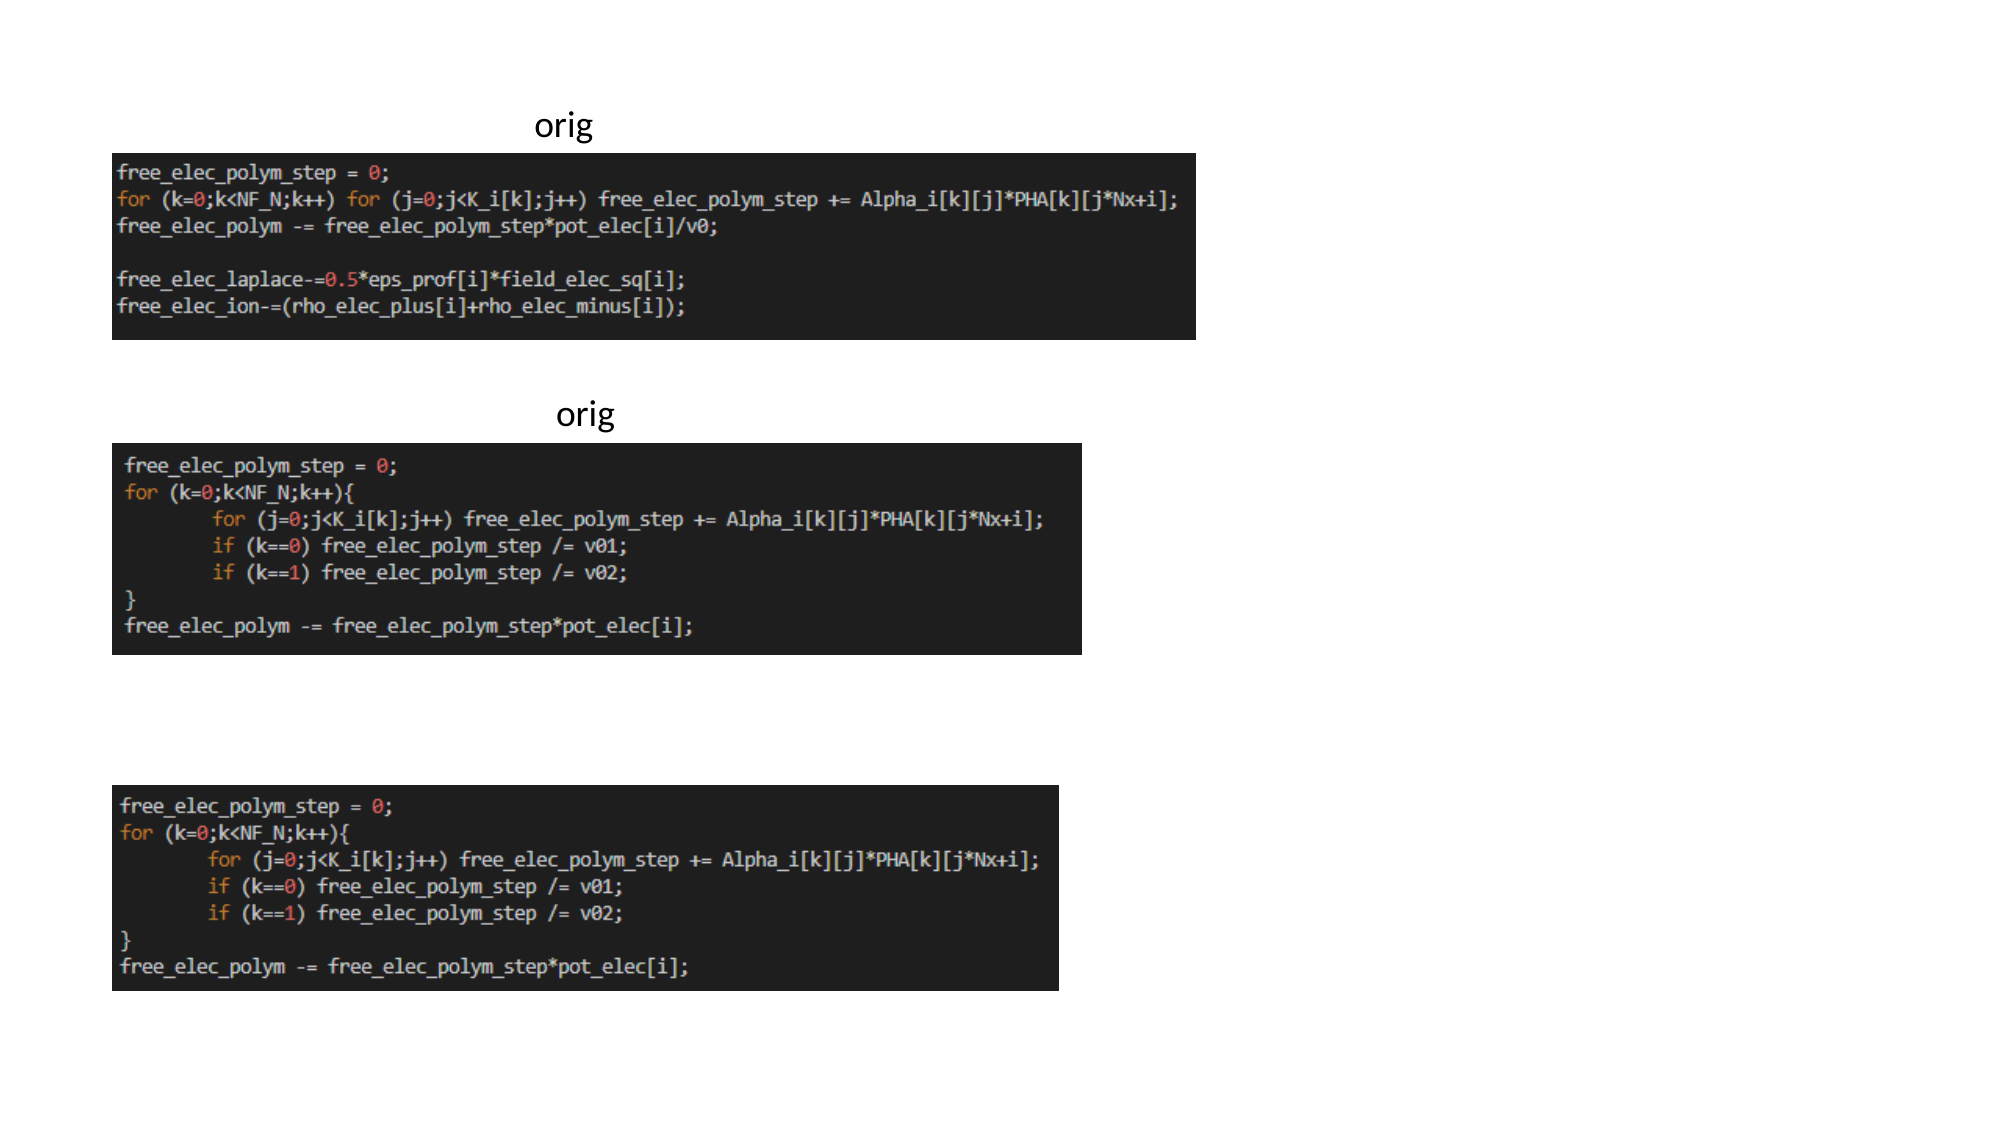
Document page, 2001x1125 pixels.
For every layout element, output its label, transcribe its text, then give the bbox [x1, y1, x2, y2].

text_box orig [541, 381, 630, 442]
picture [112, 153, 1196, 340]
picture [112, 443, 1082, 655]
picture [112, 785, 1059, 991]
text_box orig [519, 92, 609, 153]
